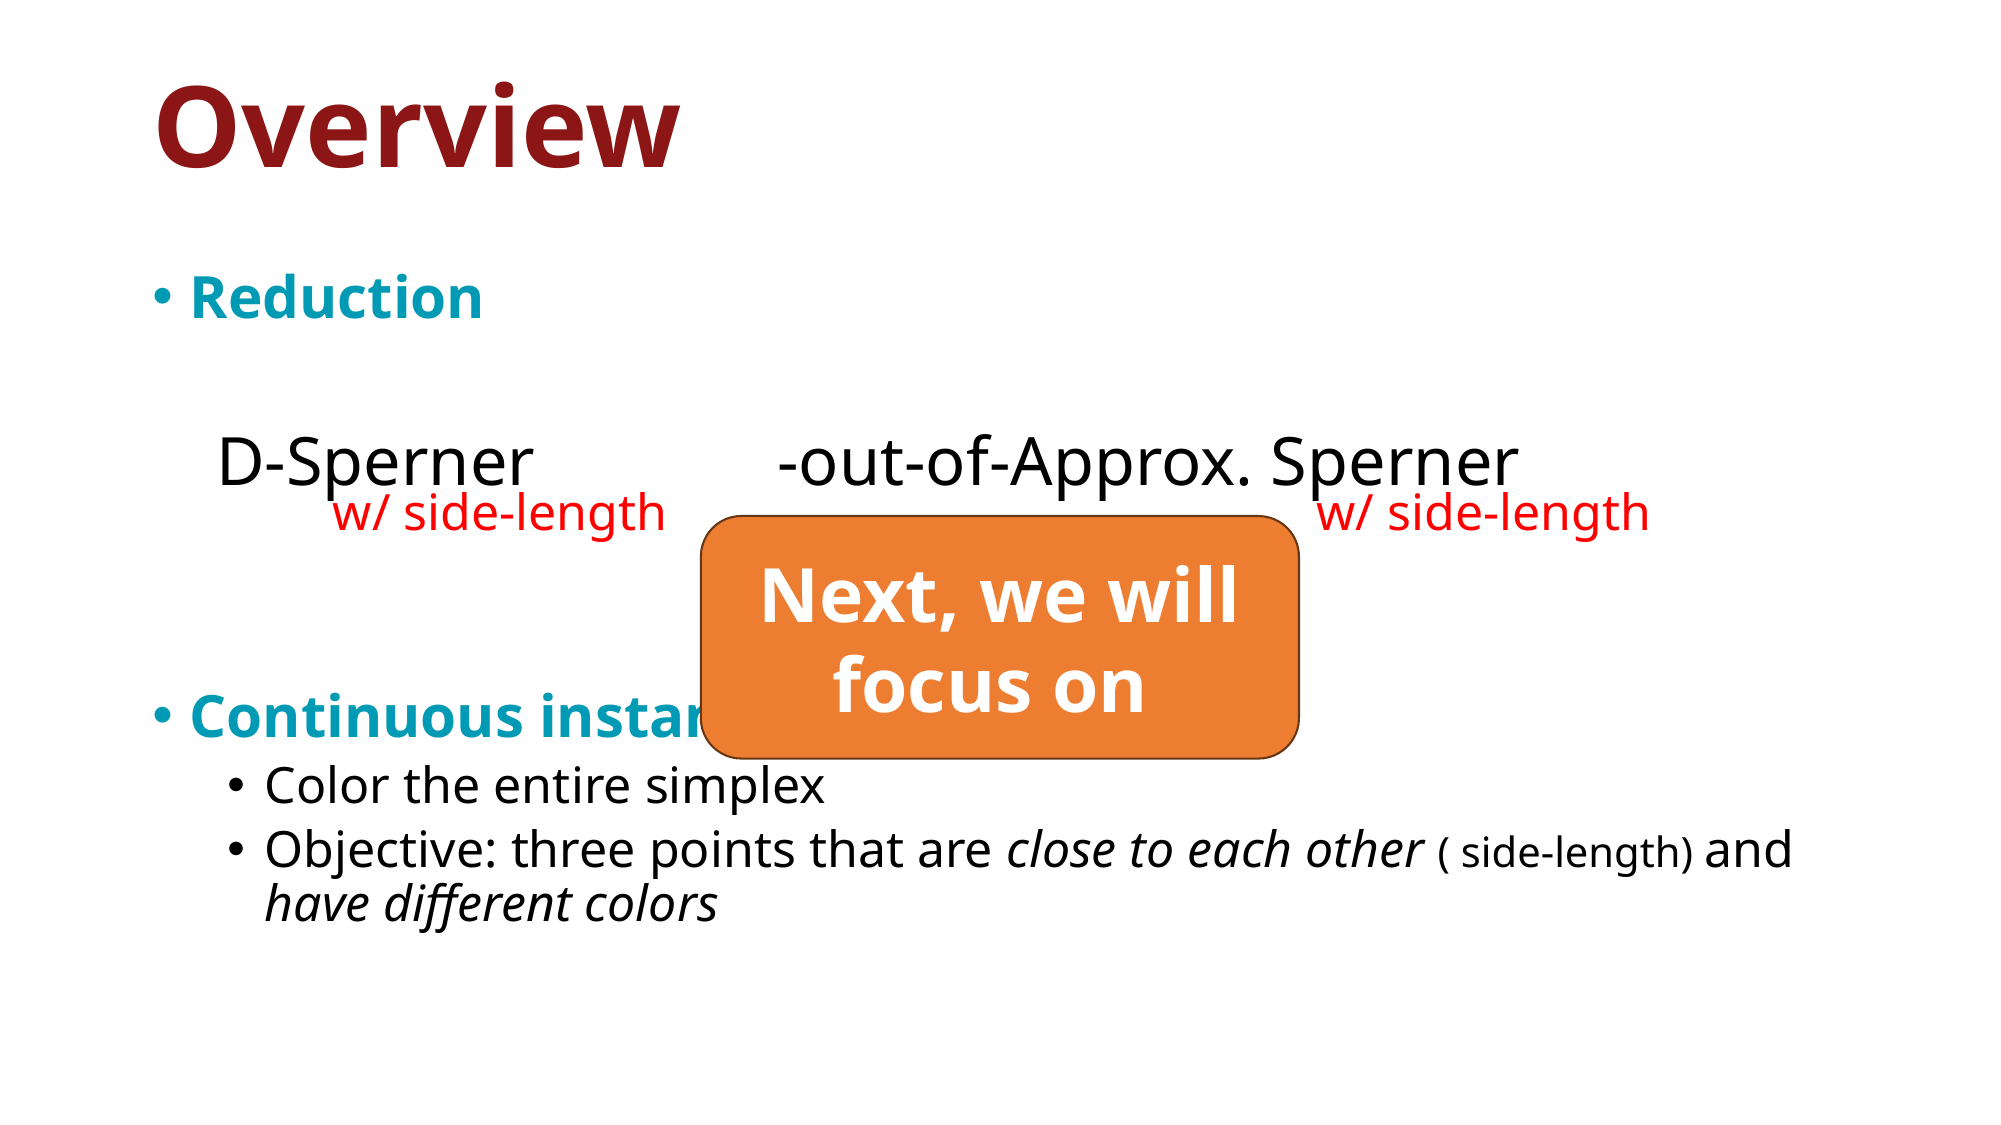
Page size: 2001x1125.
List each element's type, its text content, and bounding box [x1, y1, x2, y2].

title Overview [137, 22, 1863, 240]
